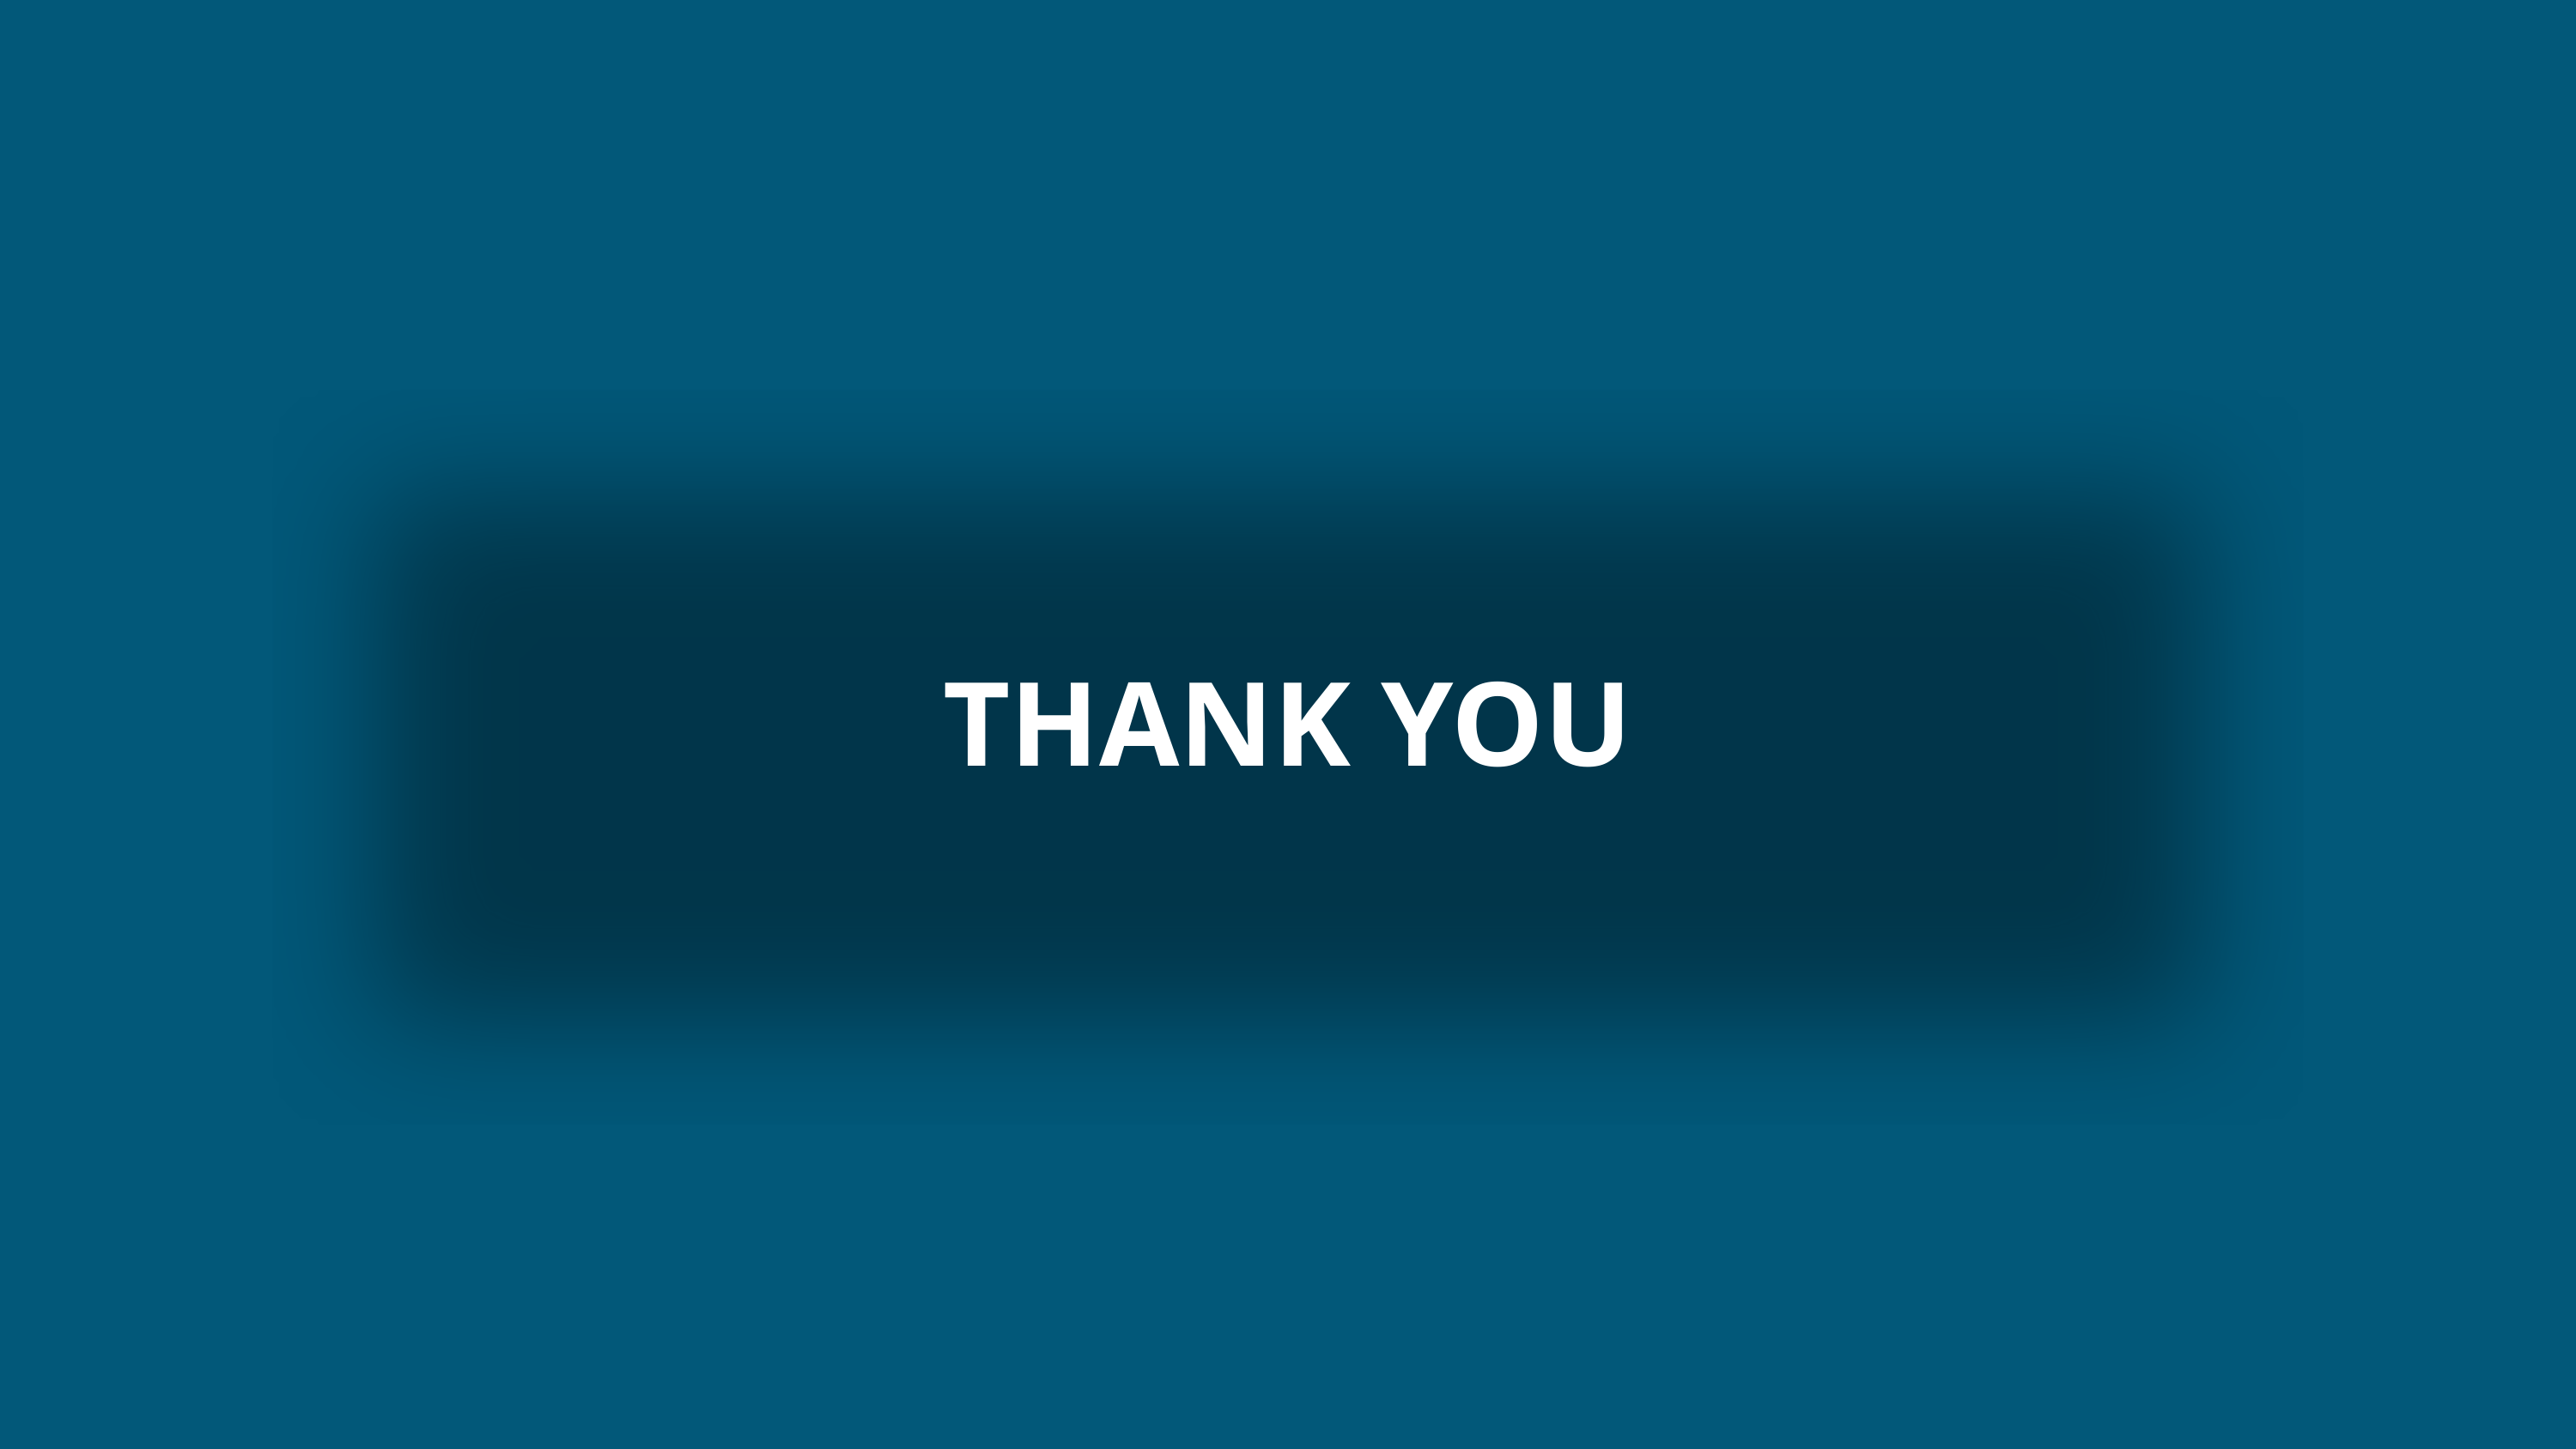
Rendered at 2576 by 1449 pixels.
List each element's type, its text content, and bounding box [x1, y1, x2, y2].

text_box THANK YOU [668, 626, 1908, 790]
text_box [272, 390, 2304, 1125]
